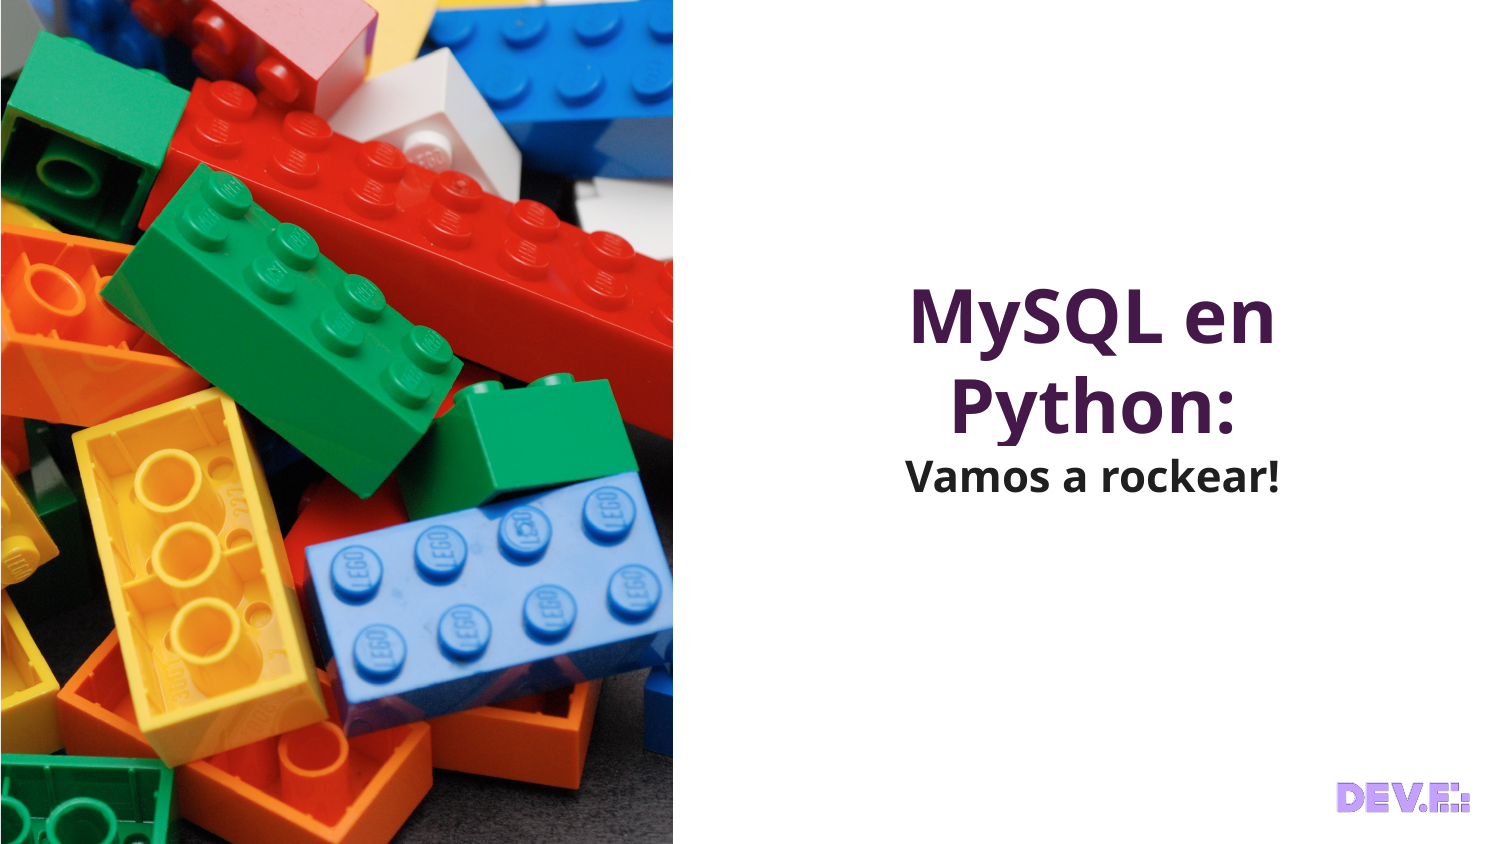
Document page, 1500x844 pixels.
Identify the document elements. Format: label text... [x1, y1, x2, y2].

picture [0, 0, 674, 844]
text_box MySQL en Python: Vamos a rockear! [767, 253, 1419, 590]
picture [1330, 776, 1474, 818]
